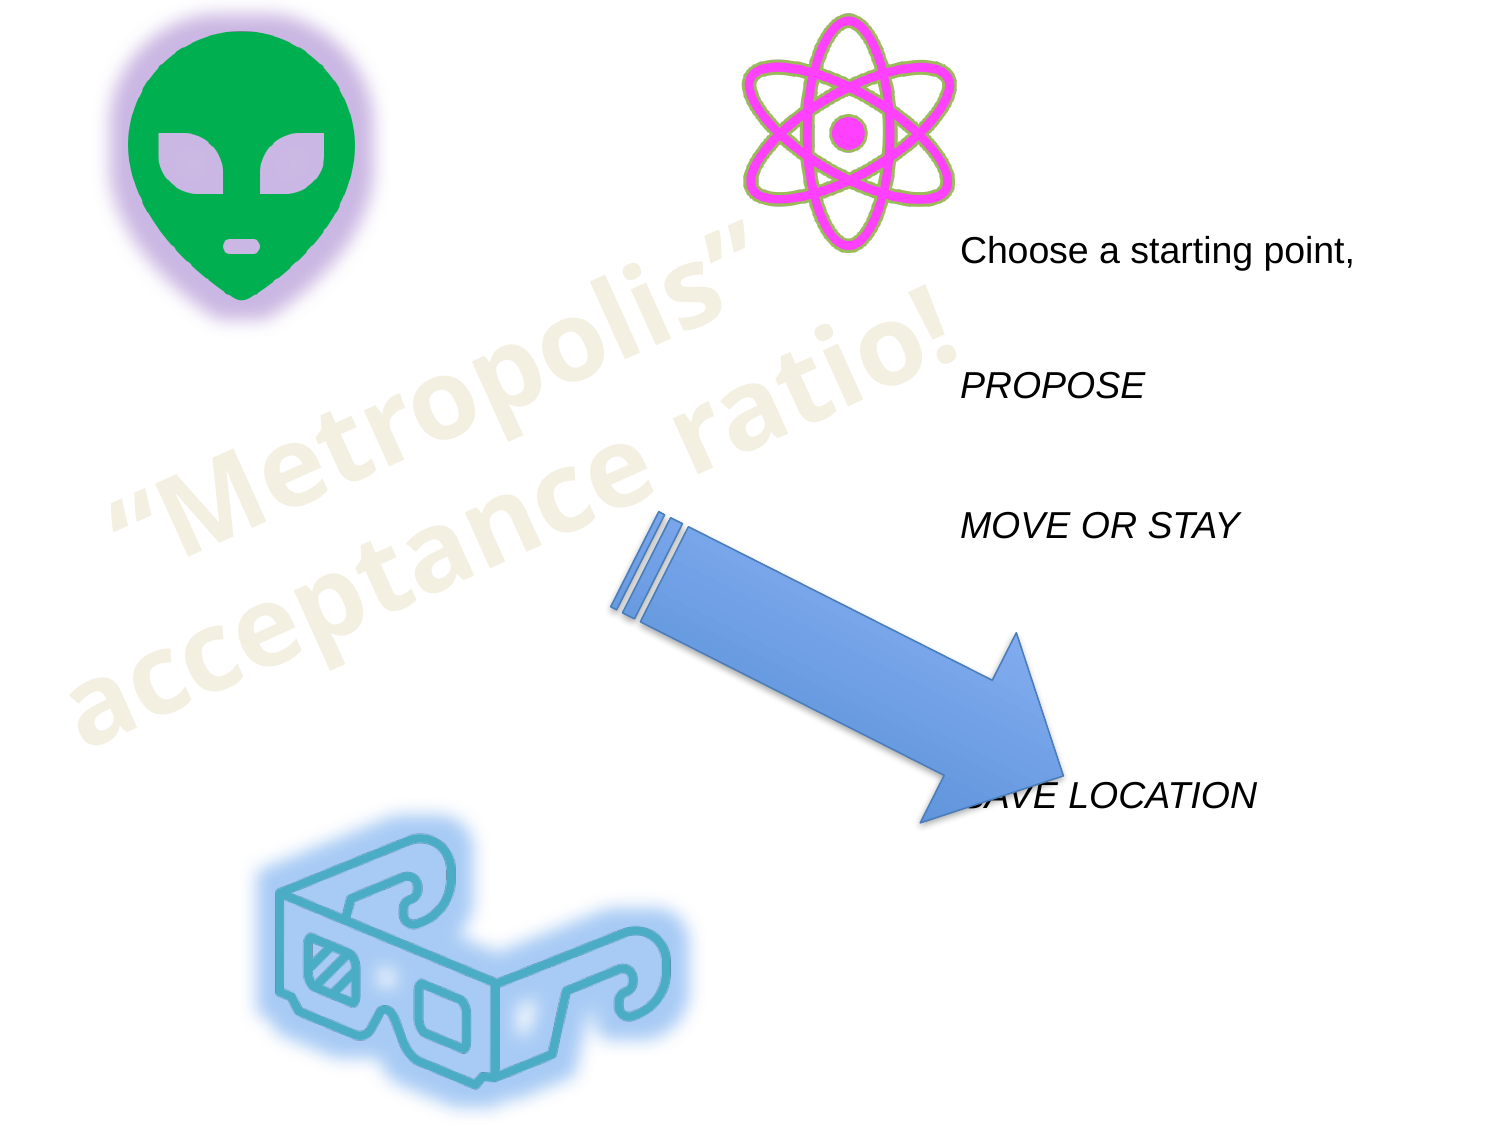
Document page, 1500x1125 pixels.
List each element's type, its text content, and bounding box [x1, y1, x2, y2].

text_box “Metropolis” acceptance ratio! [0, 194, 992, 787]
picture [706, 0, 992, 275]
picture [59, 0, 422, 345]
text_box [639, 526, 1065, 824]
picture [262, 747, 684, 1125]
text_box [621, 517, 684, 620]
text_box [610, 510, 666, 611]
